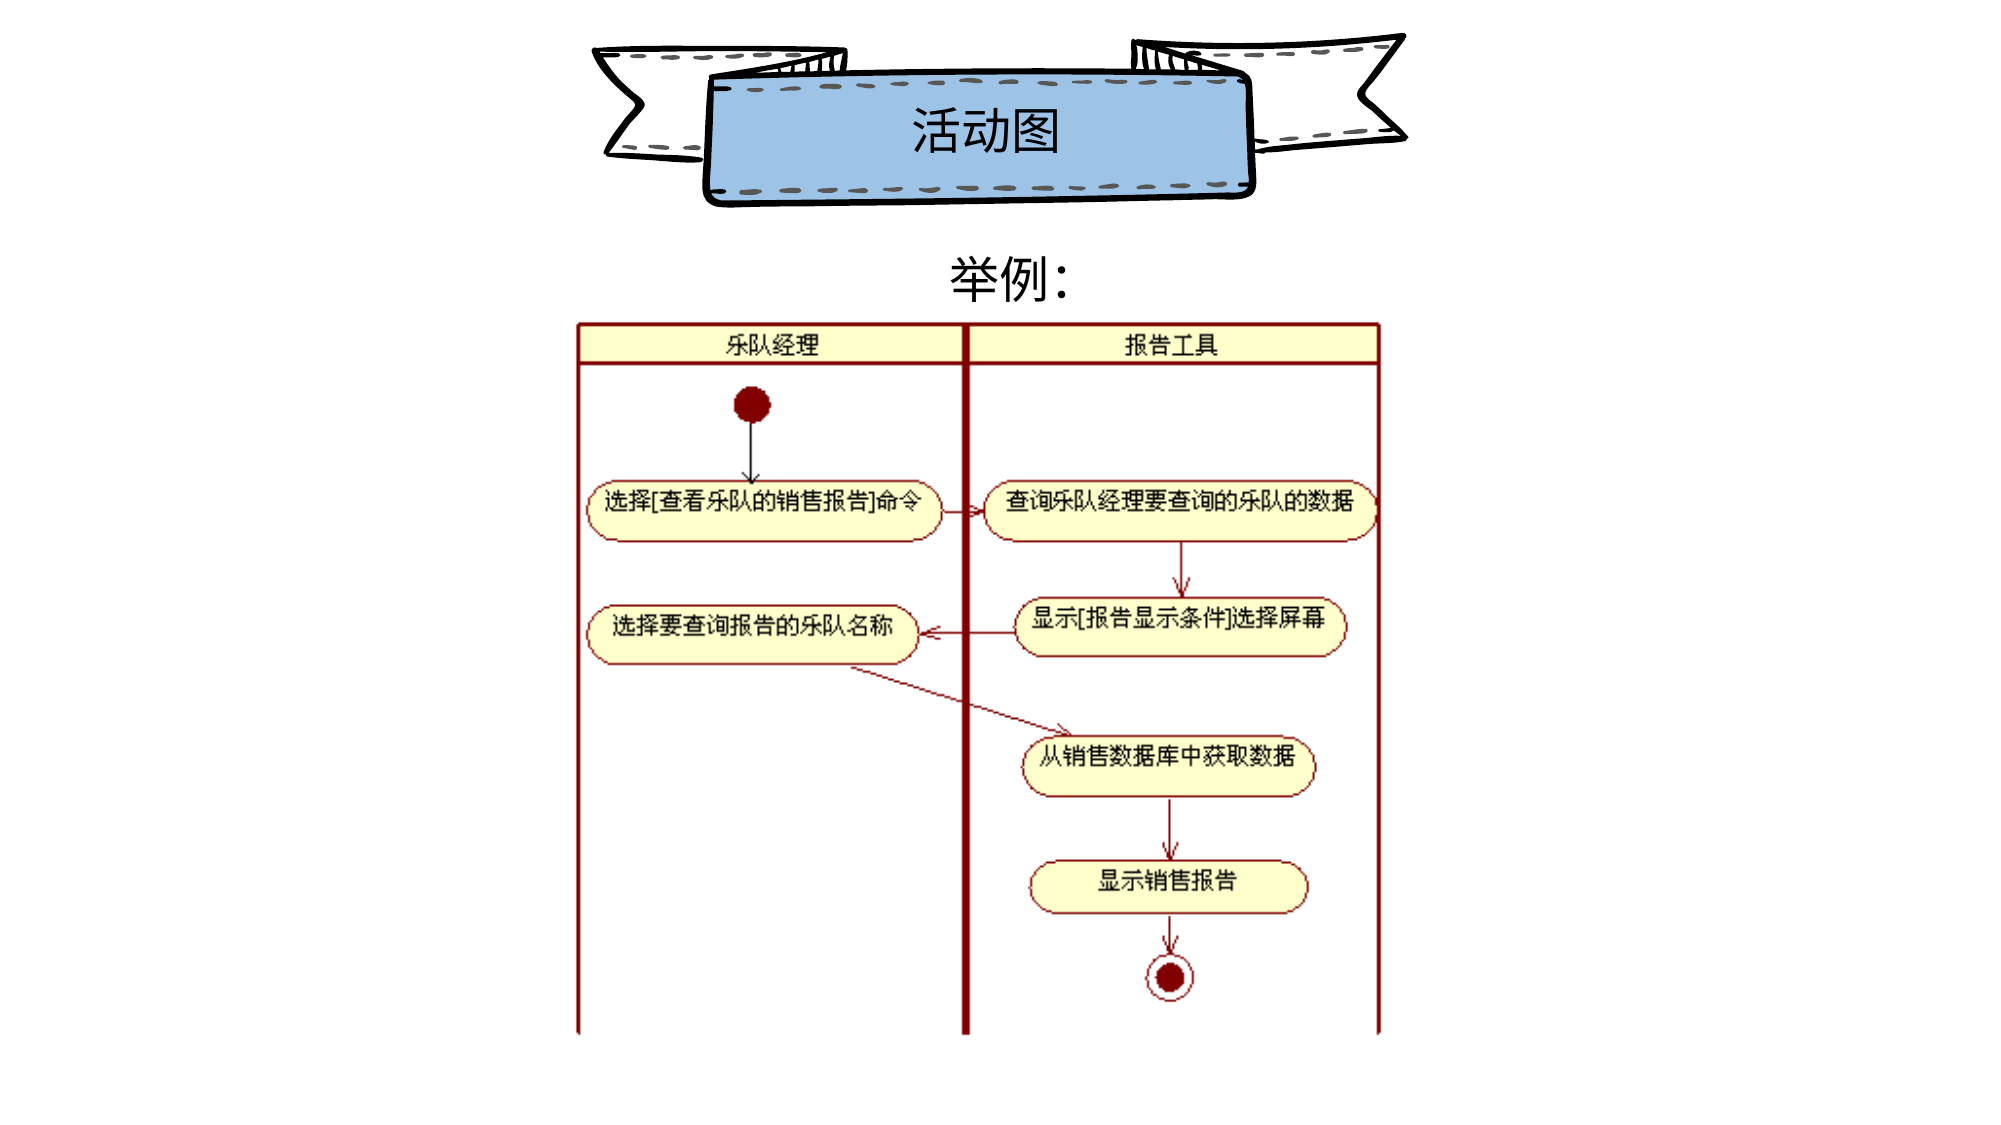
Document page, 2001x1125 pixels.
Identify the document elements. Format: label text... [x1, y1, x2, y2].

picture [571, 317, 1391, 1045]
text_box 举例： [89, 193, 1960, 316]
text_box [590, 32, 1410, 209]
